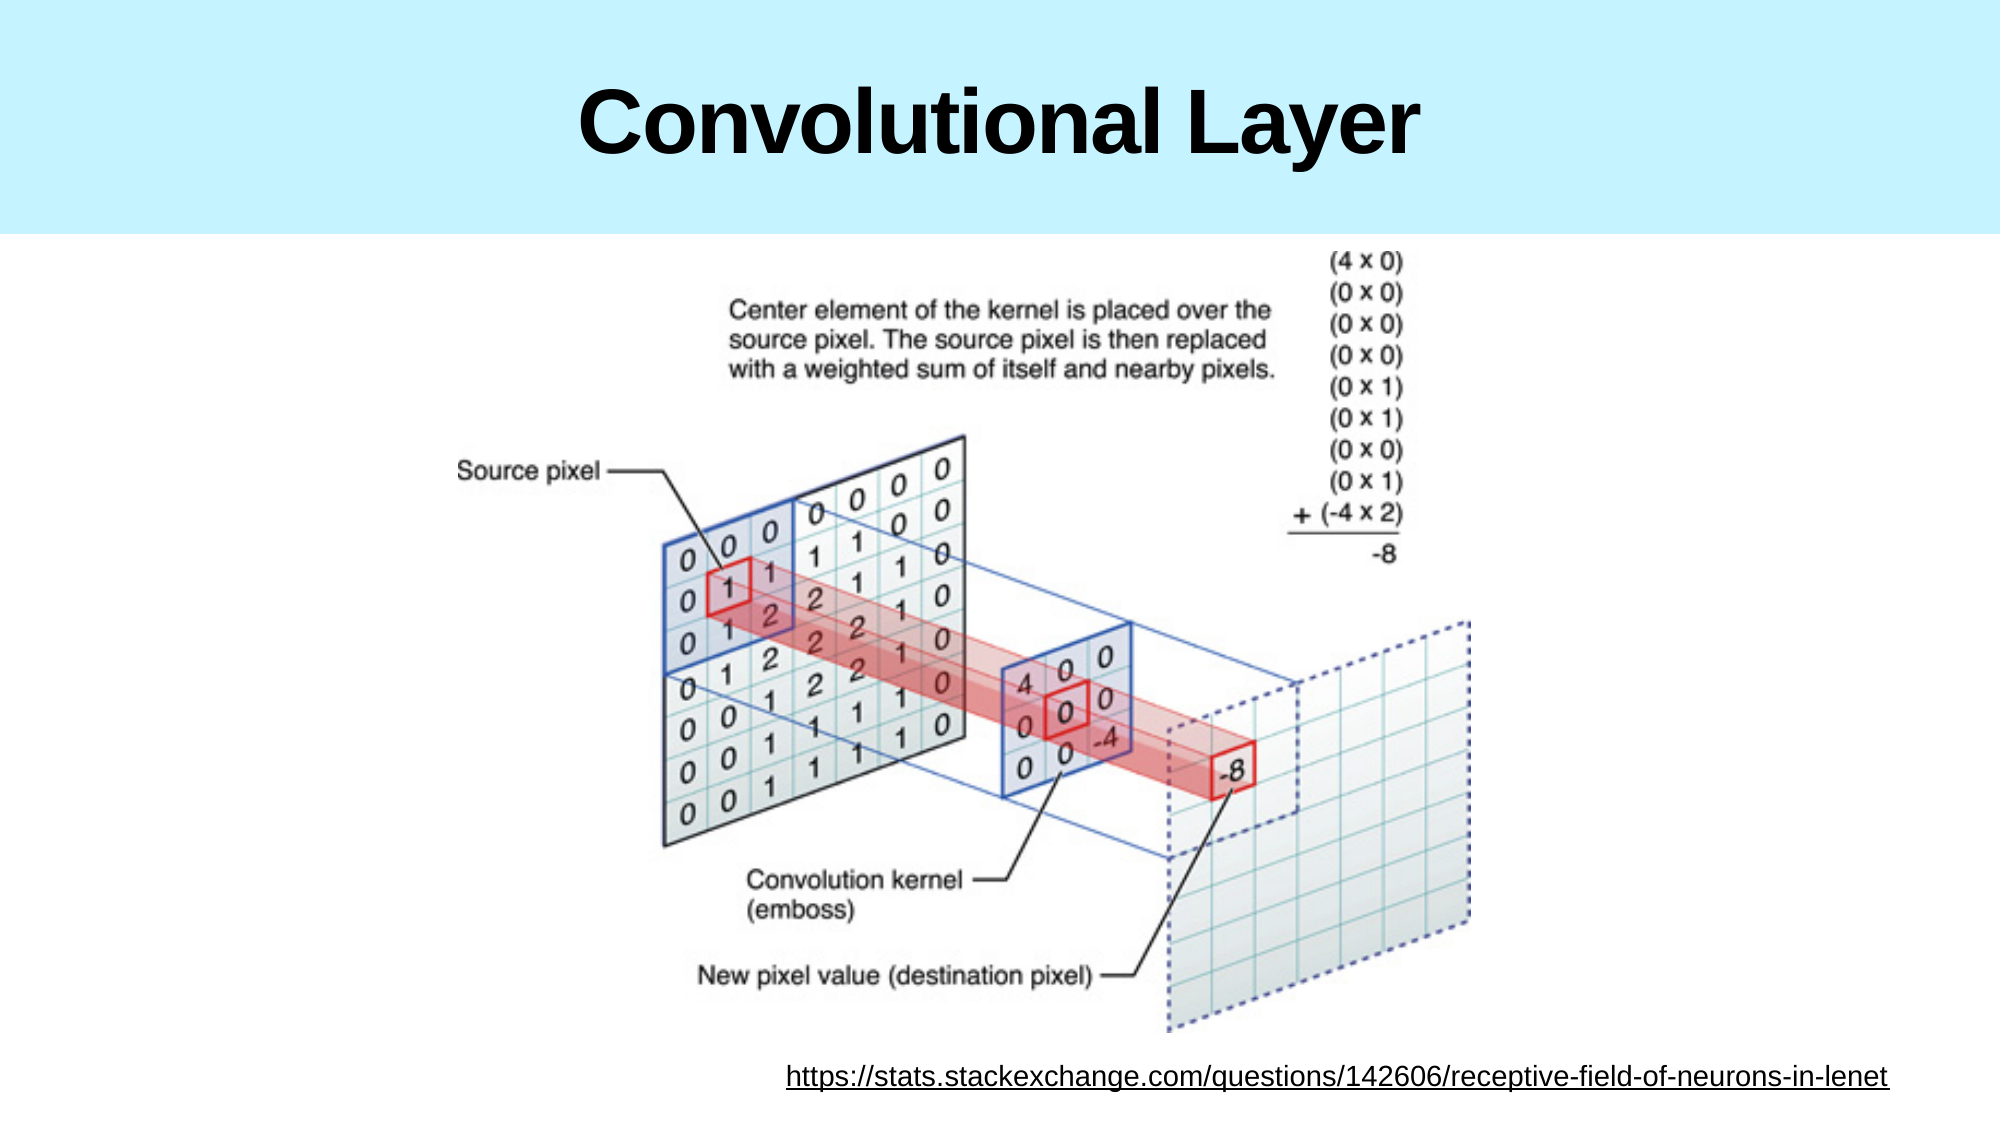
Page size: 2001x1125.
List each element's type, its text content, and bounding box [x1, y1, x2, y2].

title Convolutional Layer [0, 0, 2000, 234]
picture [458, 251, 1471, 1033]
text_box https://stats.stackexchange.com/questions/142606/receptive-field-of-neurons-in-lenet [446, 1049, 1913, 1100]
